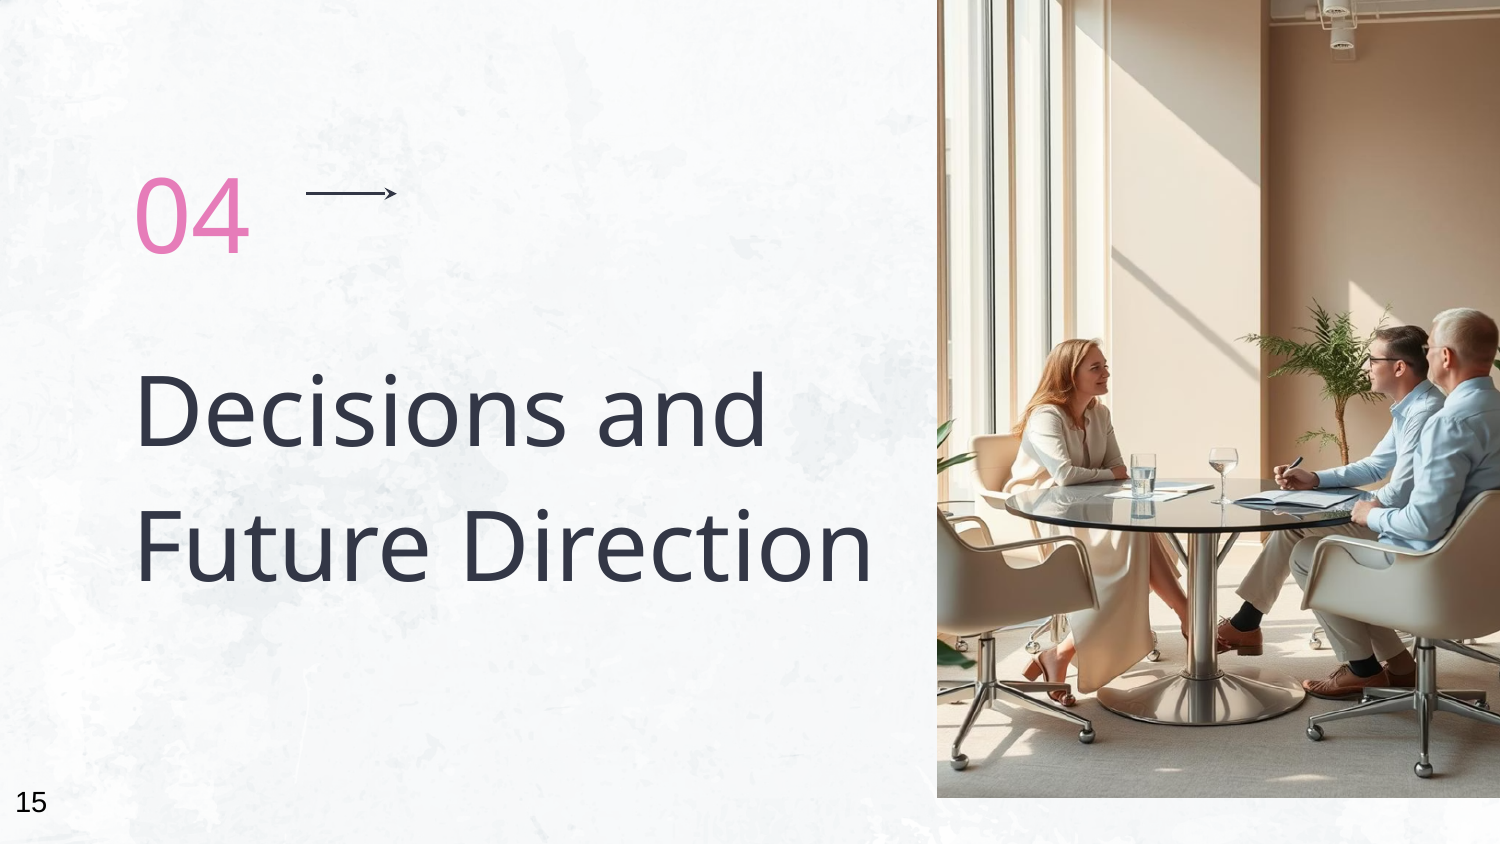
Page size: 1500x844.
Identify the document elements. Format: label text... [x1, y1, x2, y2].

text_box 15 [0, 768, 70, 844]
title Decisions and Future Direction [117, 315, 932, 798]
title 04 [117, 115, 452, 291]
picture [0, 0, 1500, 844]
